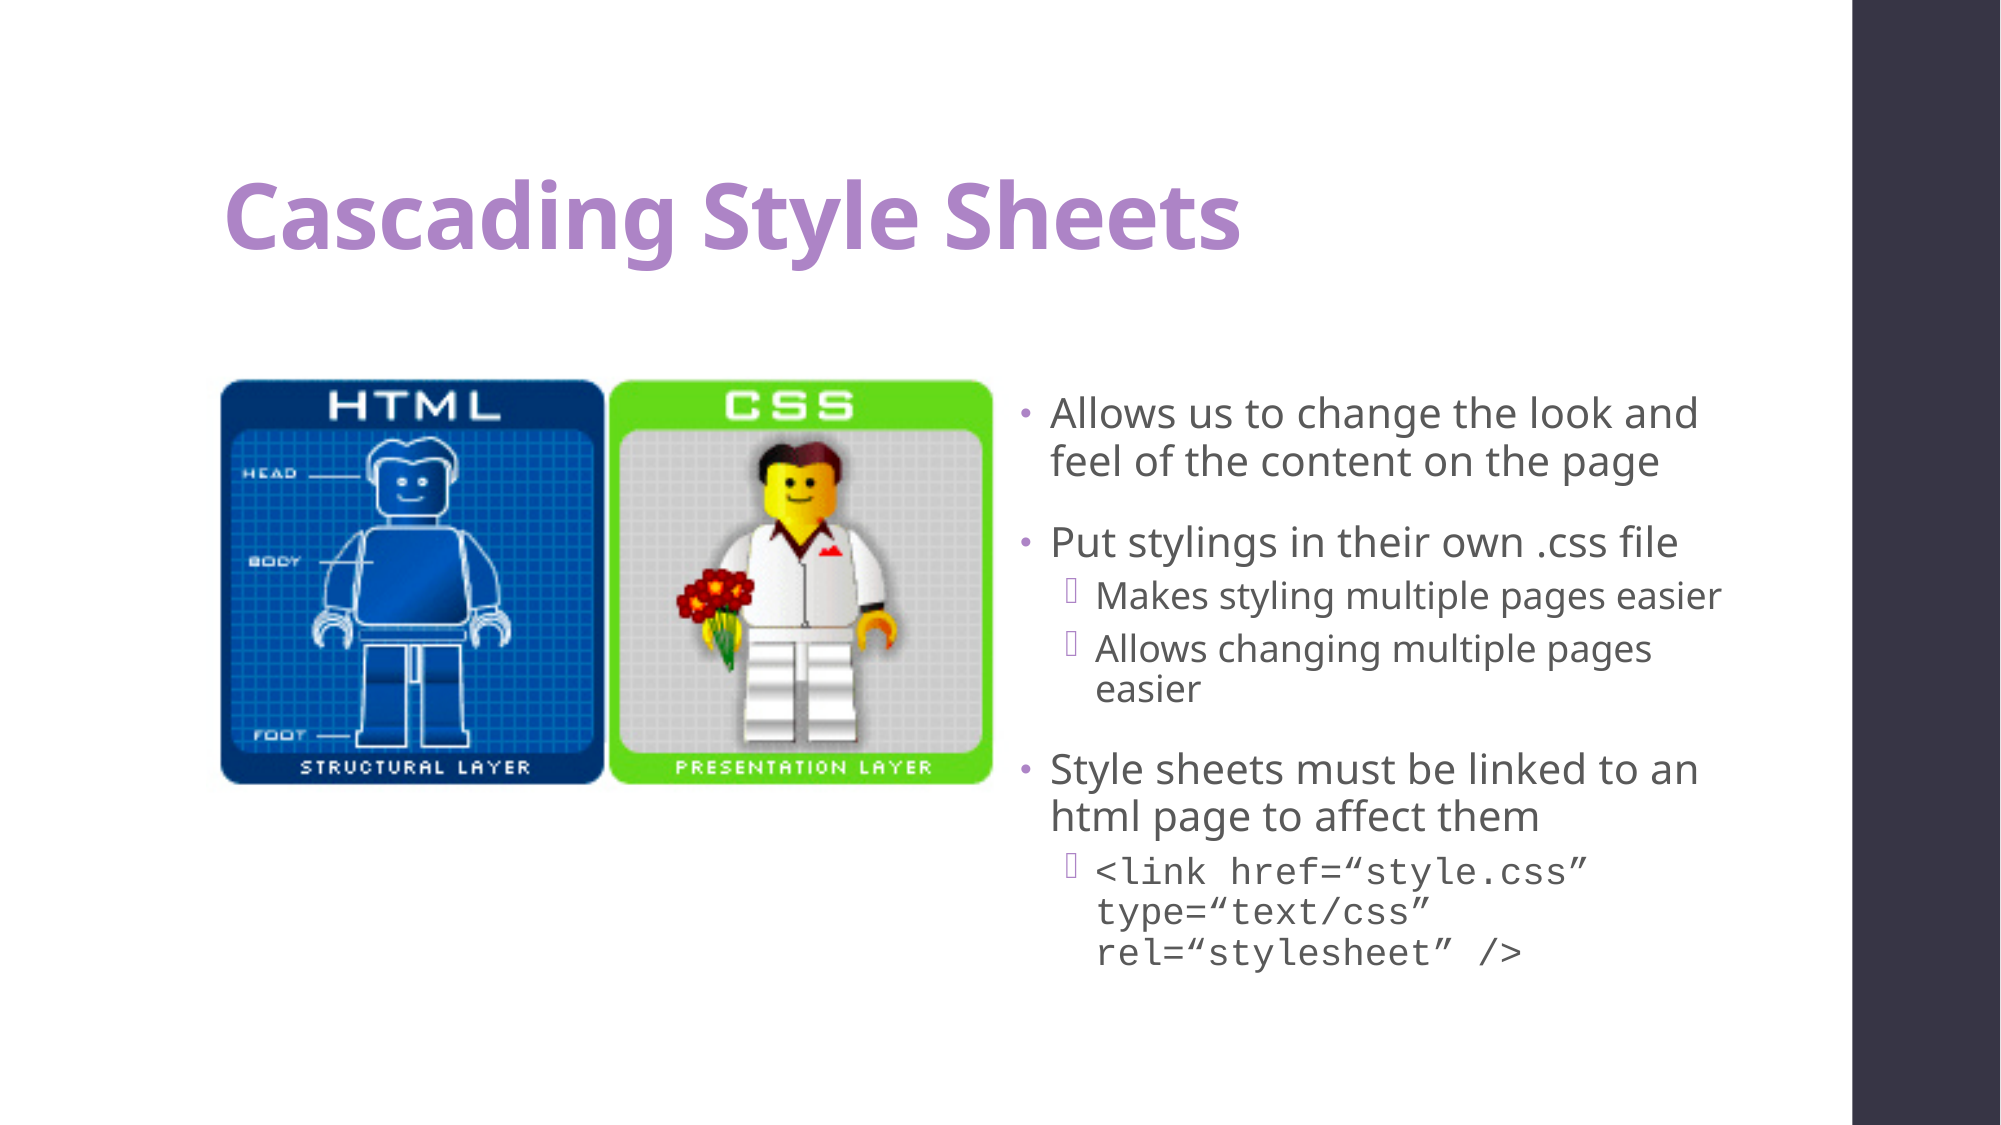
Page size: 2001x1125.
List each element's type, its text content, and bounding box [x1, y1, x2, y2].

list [206, 357, 1009, 798]
title Cascading Style Sheets [206, 43, 1797, 278]
list Allows us to change the look and feel of the content on the page Put stylings in their own .css file Makes styling multiple pages easier Allows changing multiple pages easier Style sheets must be linked to an html page to affect them <link href=“style.css” type=“text/css” rel=“stylesheet” /> [1005, 299, 1740, 1014]
